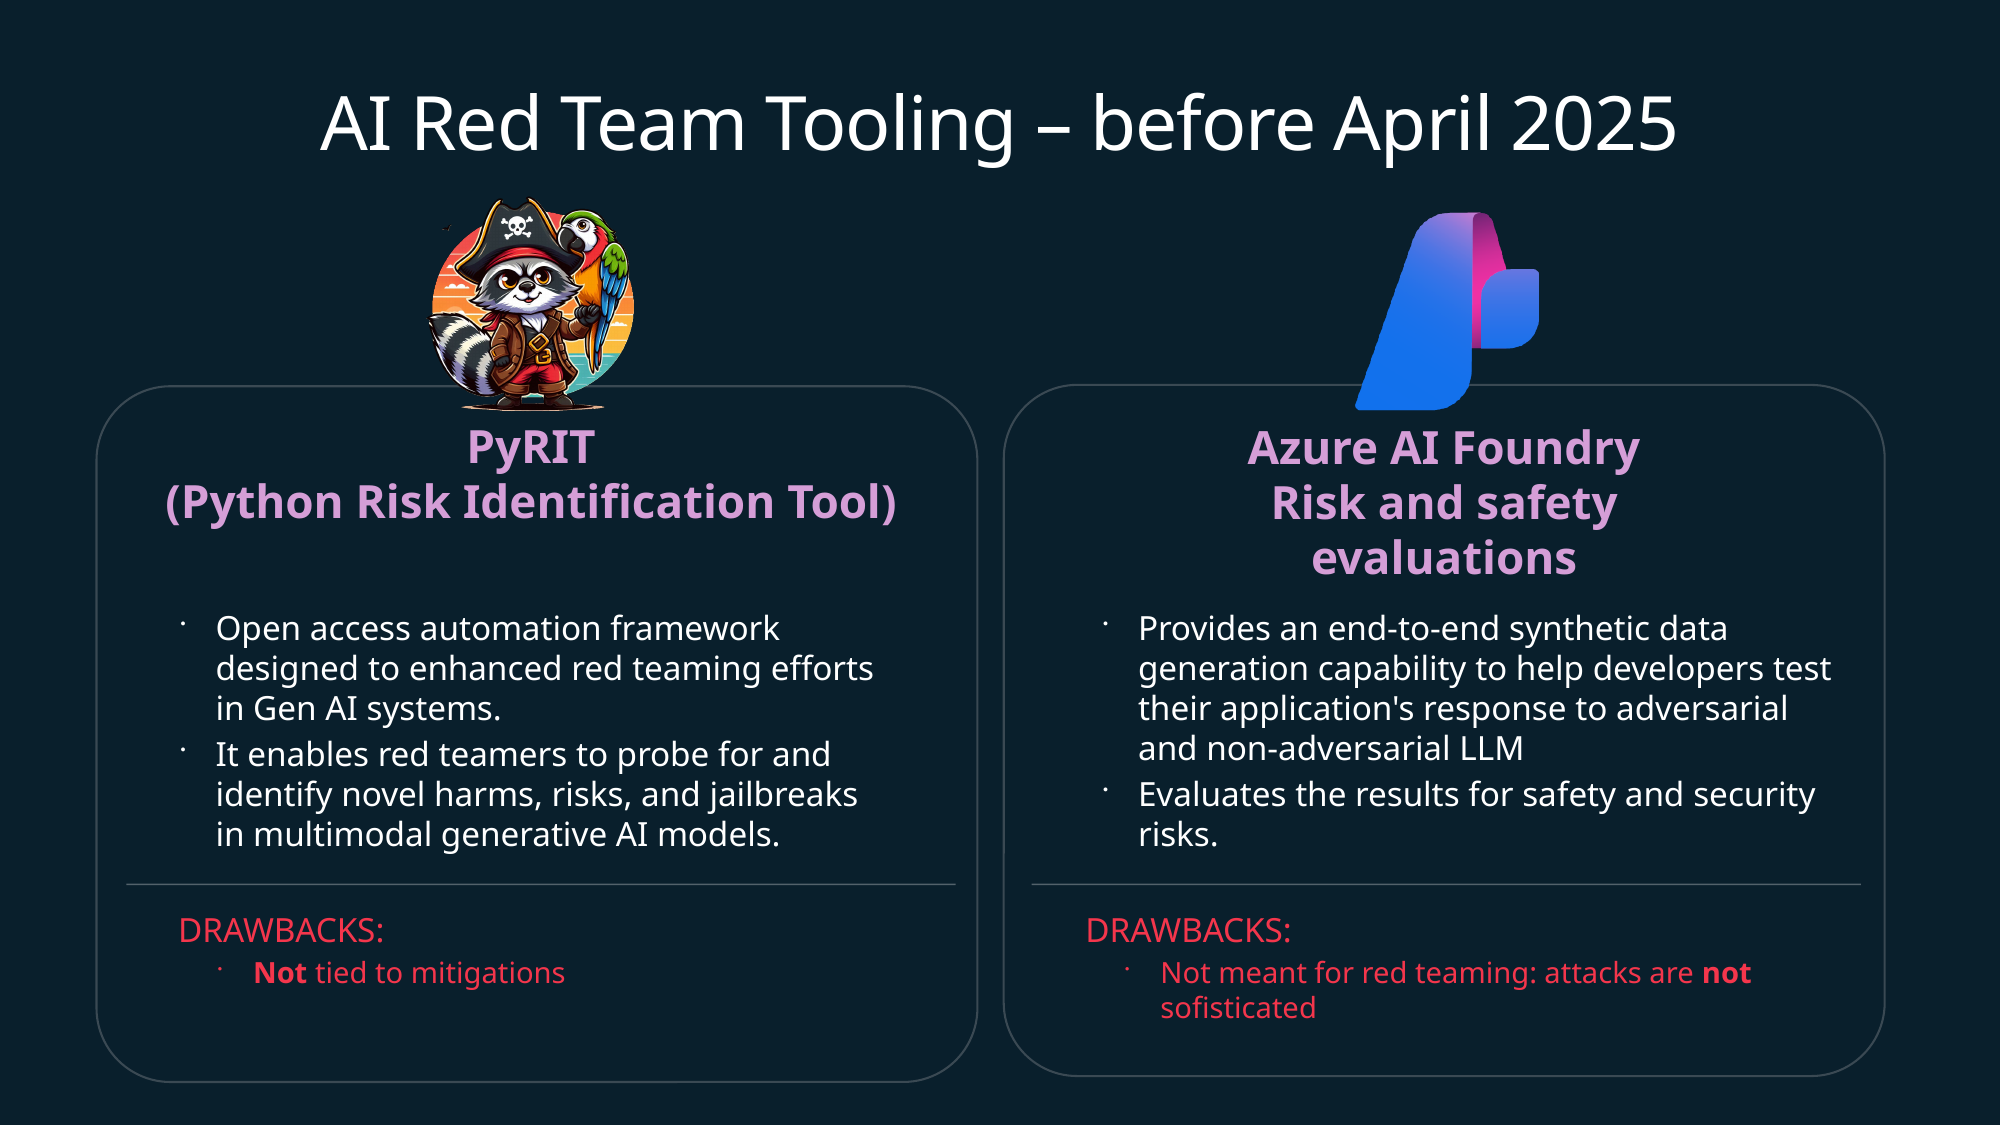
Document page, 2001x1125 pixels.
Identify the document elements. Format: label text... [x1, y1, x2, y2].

picture [1205, 184, 1688, 438]
picture [413, 185, 651, 423]
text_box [1003, 384, 1885, 1077]
title AI Red Team Tooling – before April 2025 [96, 75, 1904, 166]
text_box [96, 385, 978, 1083]
